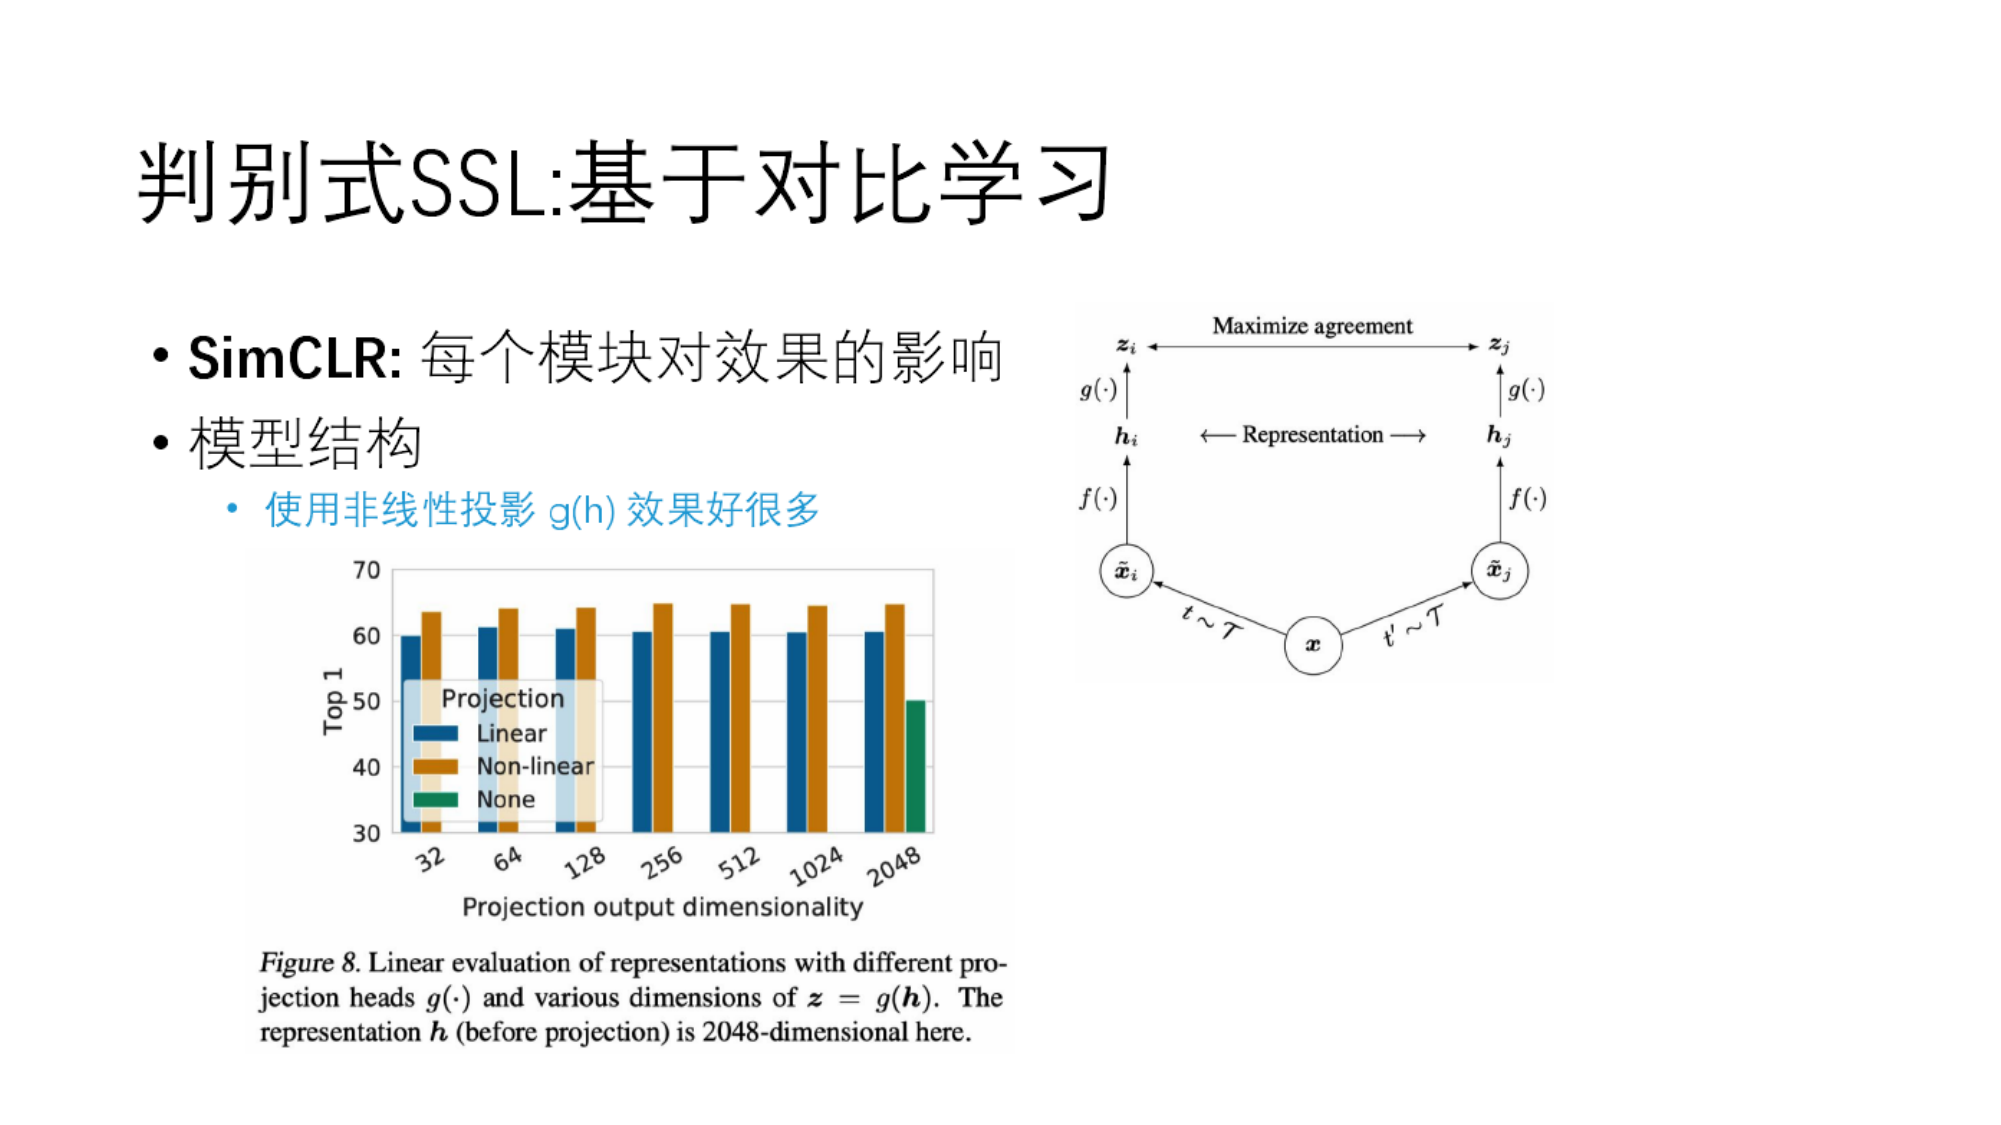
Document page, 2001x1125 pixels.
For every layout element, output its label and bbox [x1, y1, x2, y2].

picture [0, 63, 2000, 1062]
